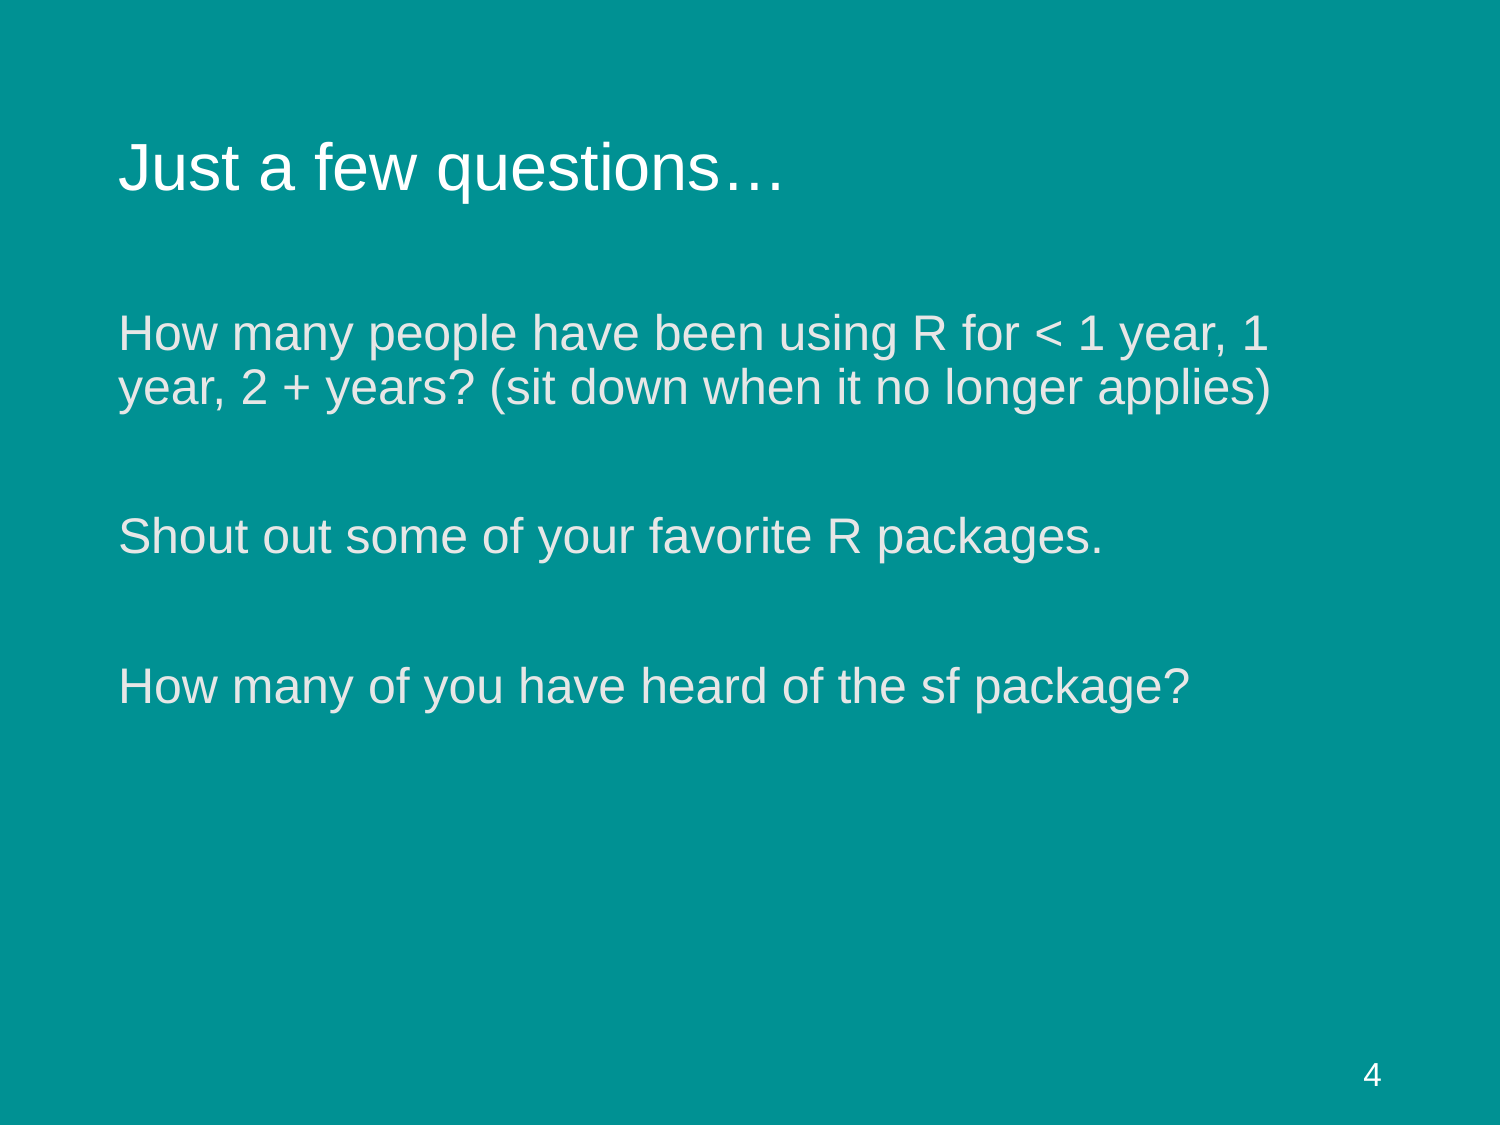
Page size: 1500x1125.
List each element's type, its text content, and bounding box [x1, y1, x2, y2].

list How many people have been using R for < 1 year, 1 year, 2 + years? (sit down when it no longer applies) Shout out some of your favorite R packages. How many of you have heard of the sf package? [103, 299, 1397, 1014]
title Just a few questions… [103, 59, 1397, 278]
slide_number 4 [1059, 1042, 1397, 1103]
